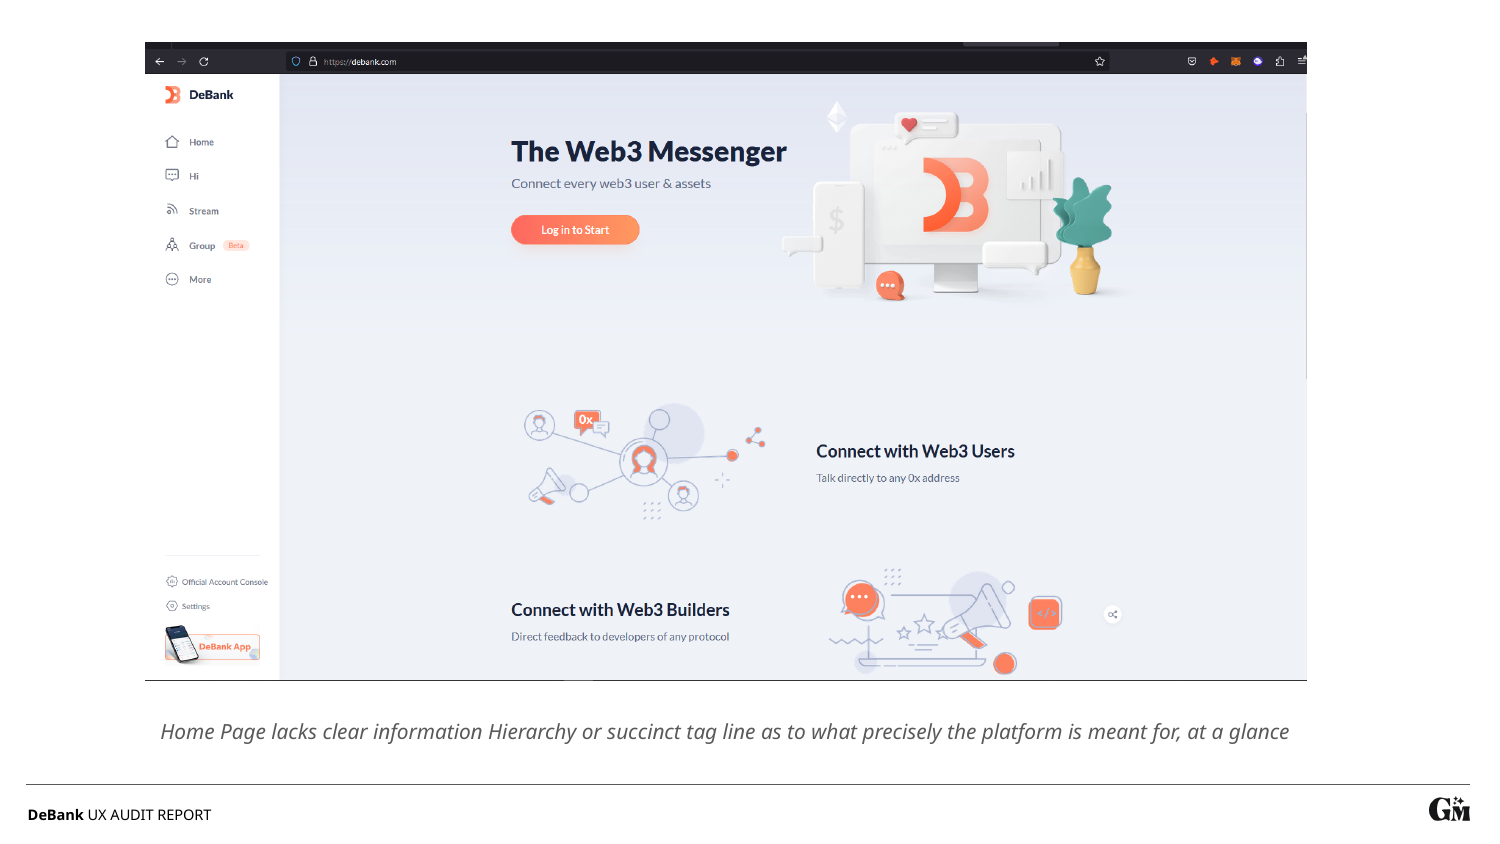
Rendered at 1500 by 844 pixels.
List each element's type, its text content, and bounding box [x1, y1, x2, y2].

picture [1429, 796, 1470, 821]
text_box Home Page lacks clear information Hierarchy or succinct tag line as to what precisely the platform is meant for, at a glance [145, 691, 1315, 759]
picture [145, 41, 1308, 681]
